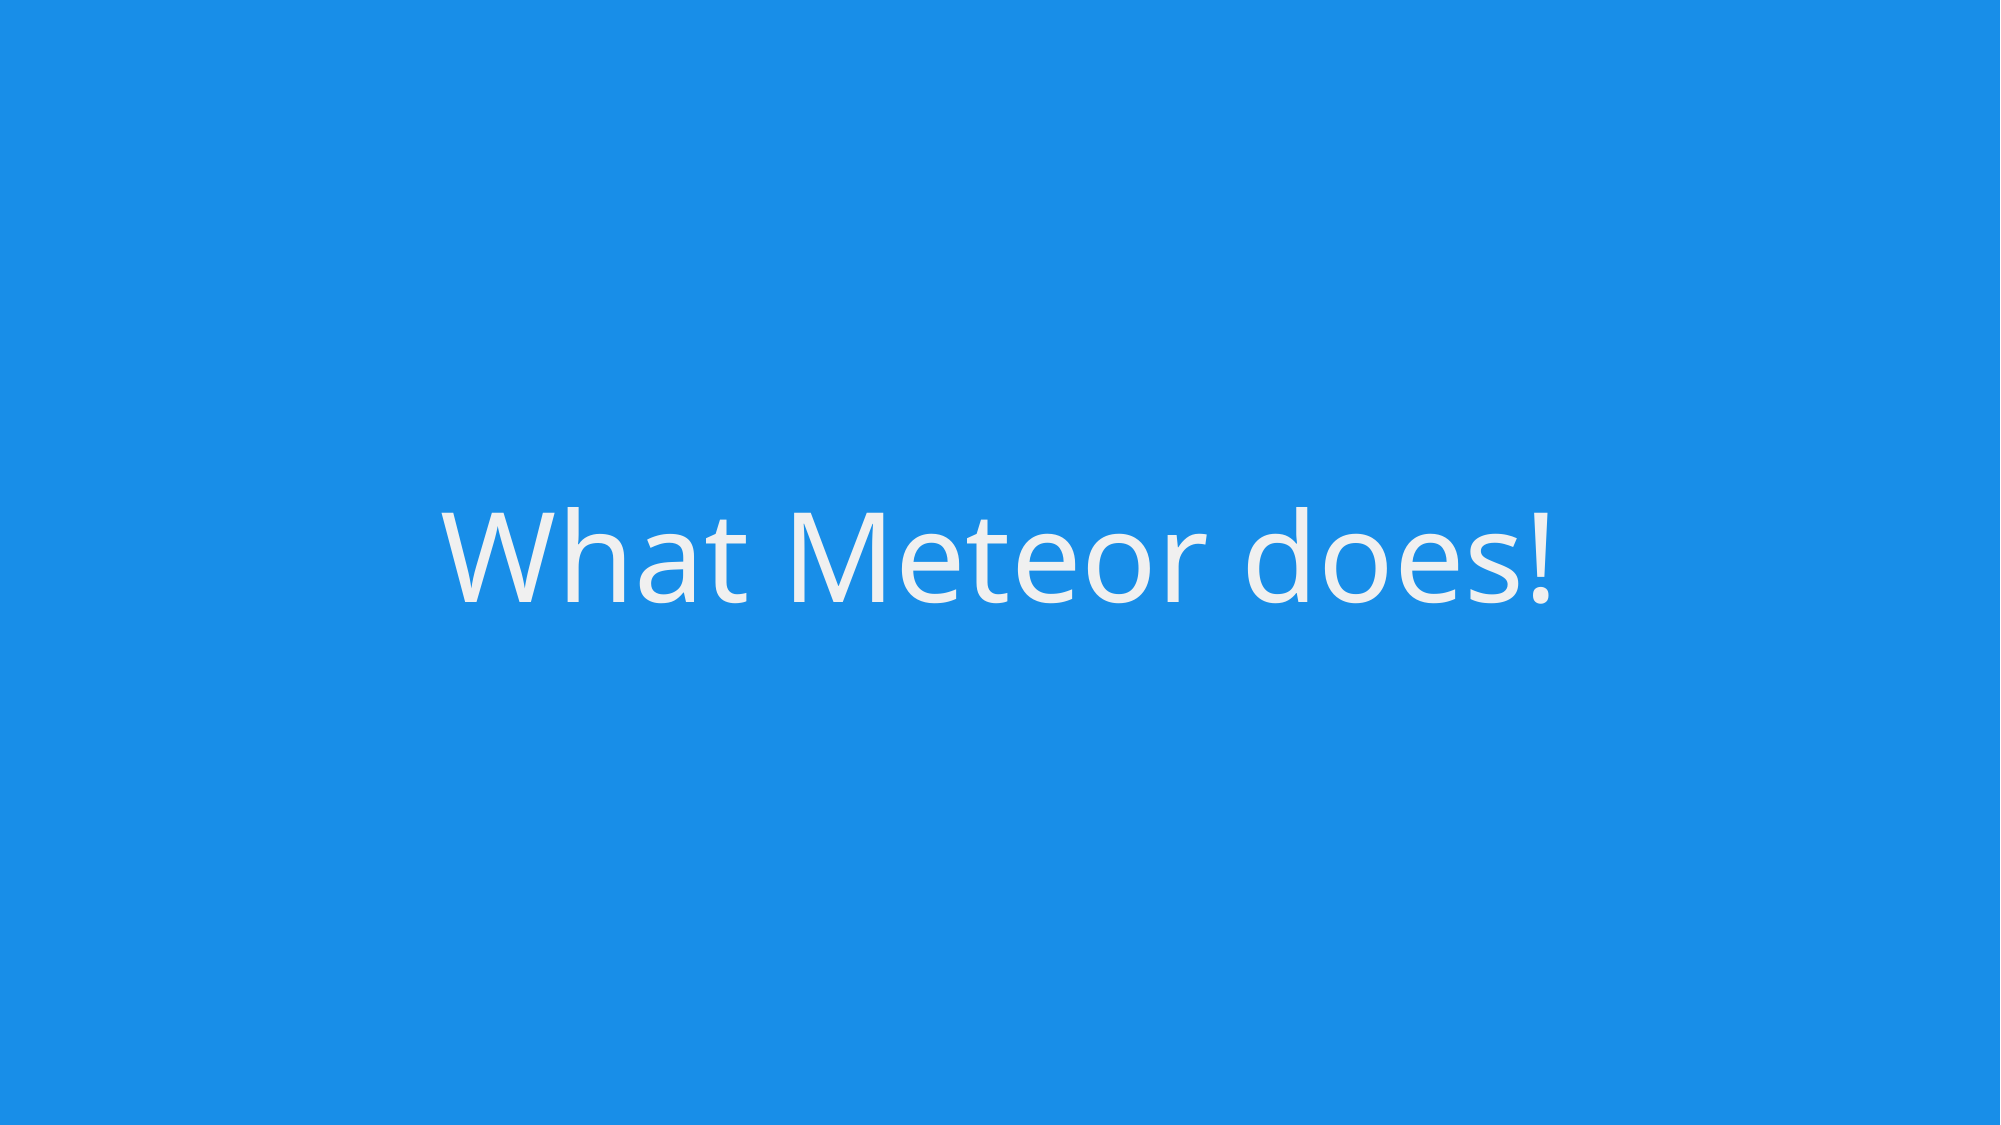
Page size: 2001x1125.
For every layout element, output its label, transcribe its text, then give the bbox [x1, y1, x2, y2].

title What Meteor does! [249, 486, 1750, 639]
